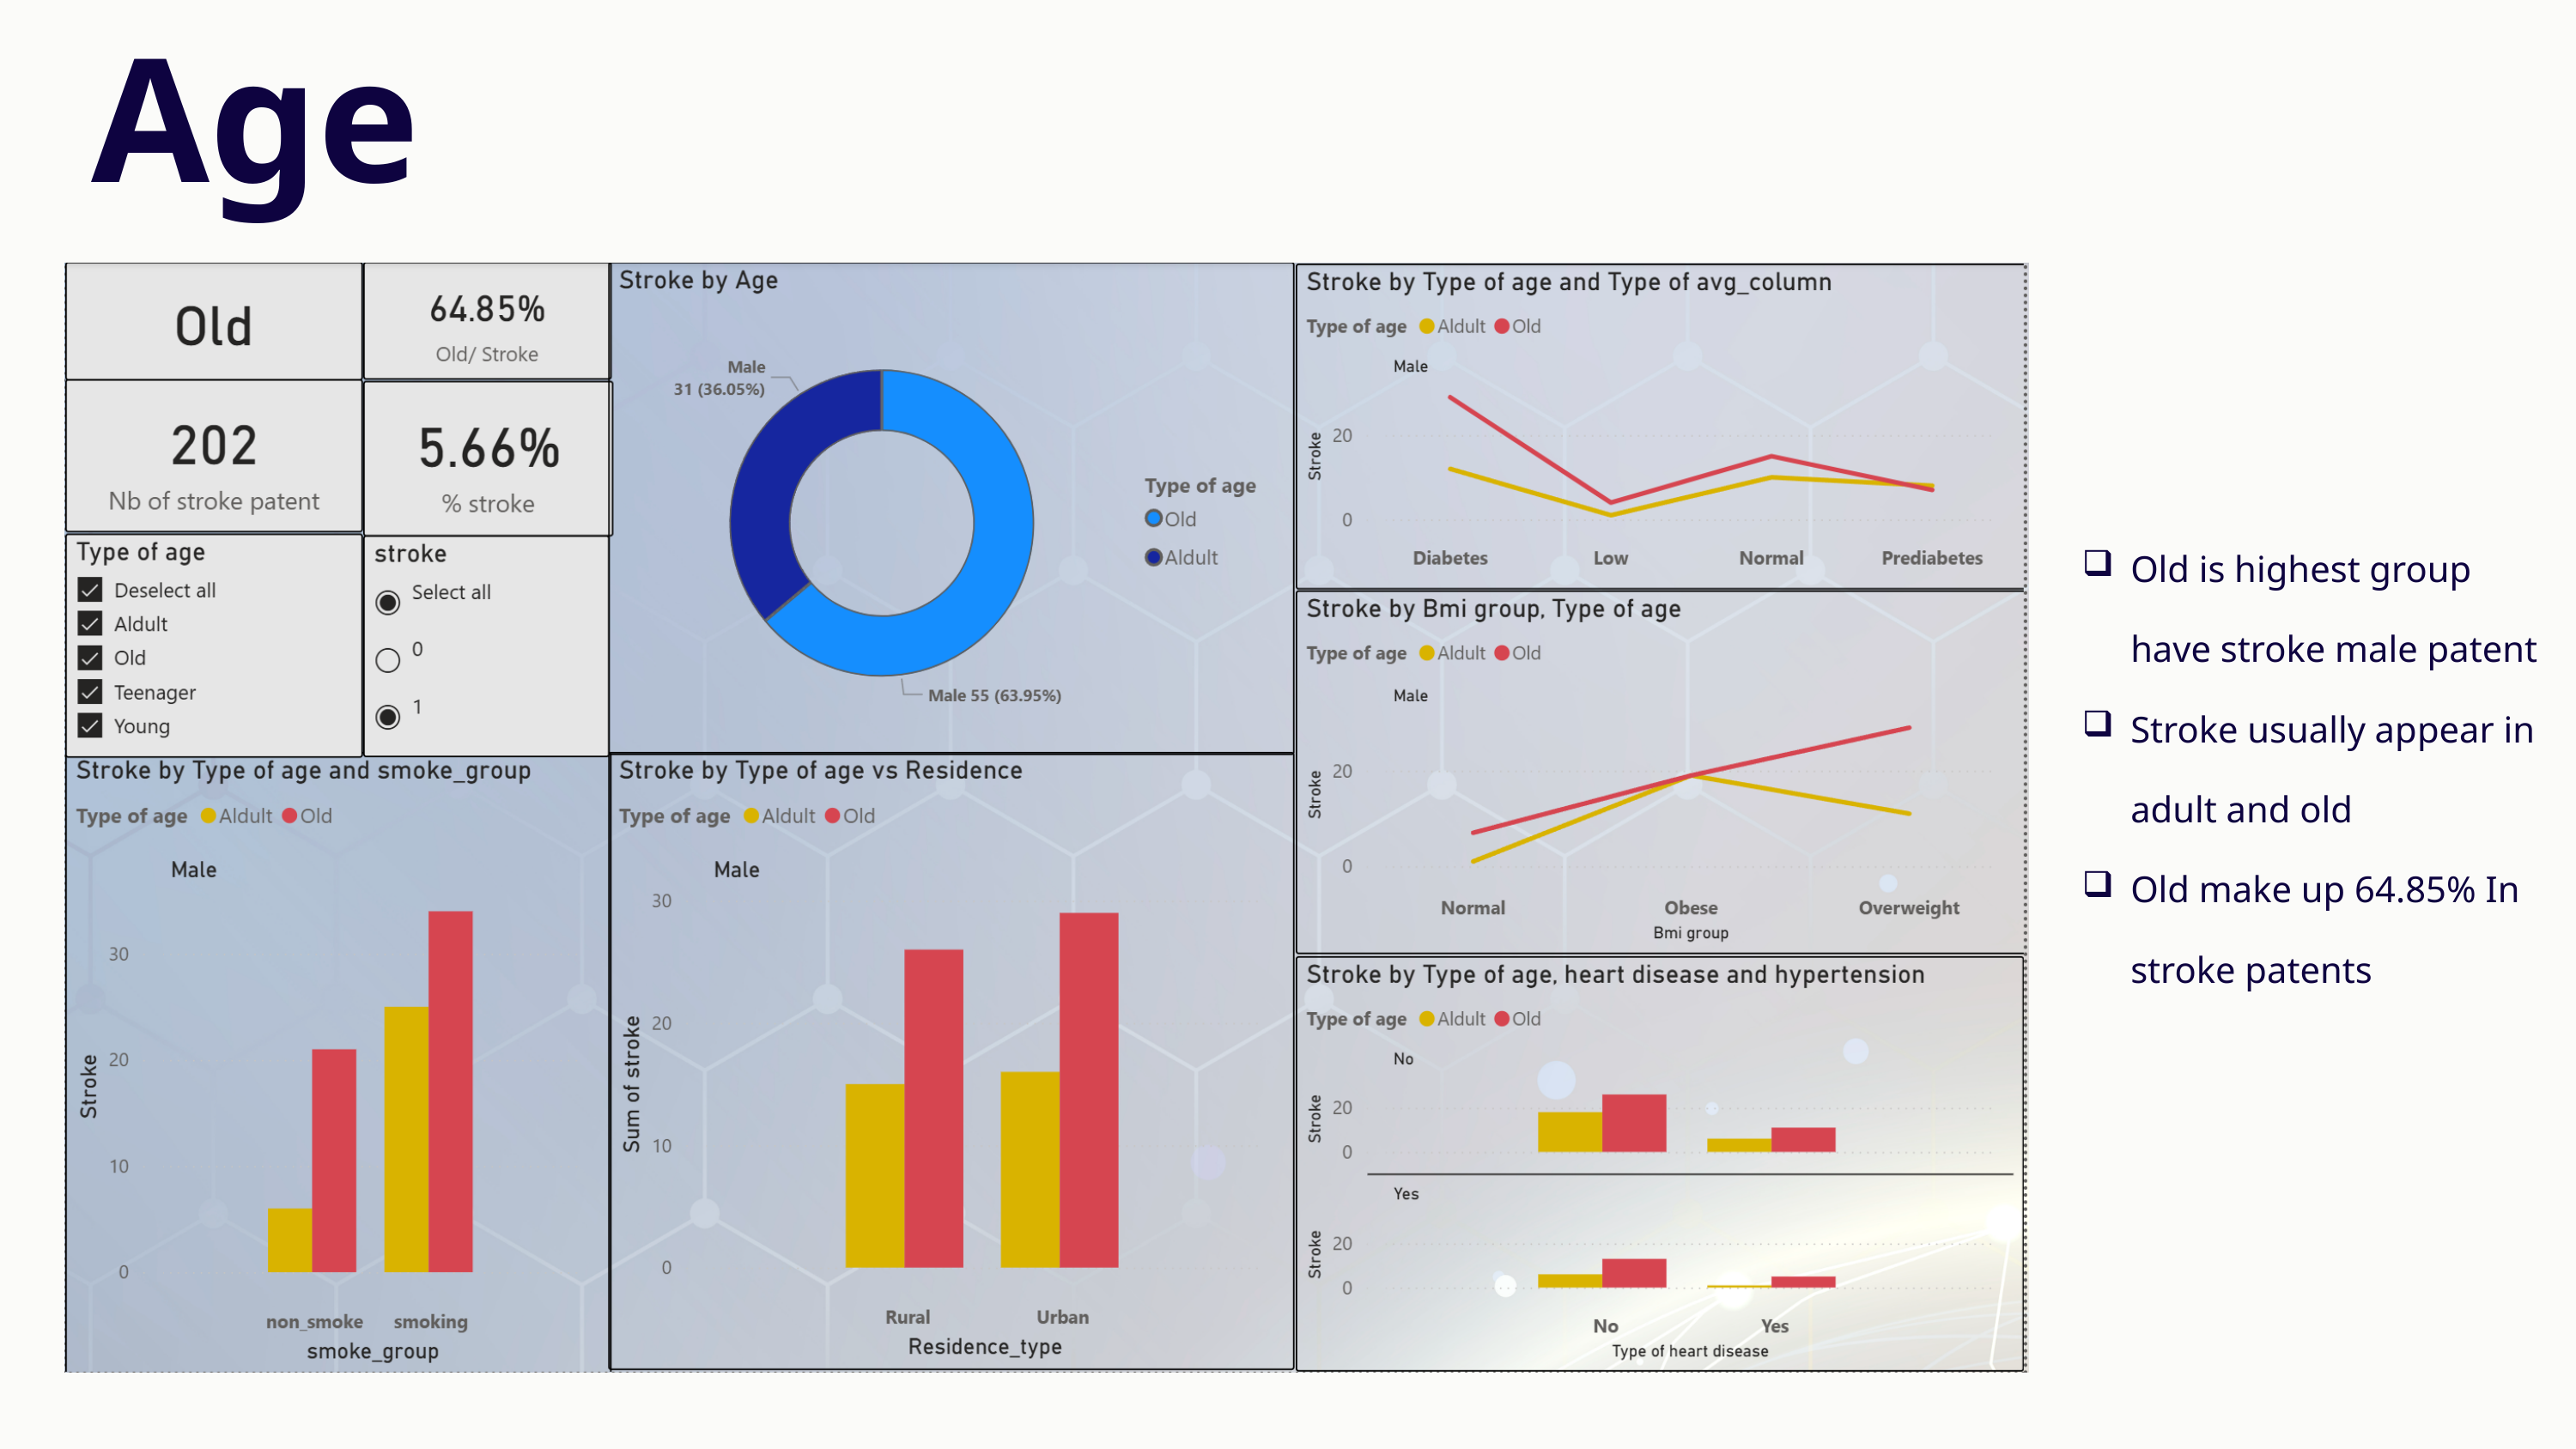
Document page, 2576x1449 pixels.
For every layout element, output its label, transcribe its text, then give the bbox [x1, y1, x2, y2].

picture [64, 262, 2029, 1373]
text_box Old is highest group have stroke male patent Stroke usually appear in adult and old Old make up 64.85% In stroke patents [2081, 509, 2544, 991]
text_box Age [91, 0, 424, 216]
